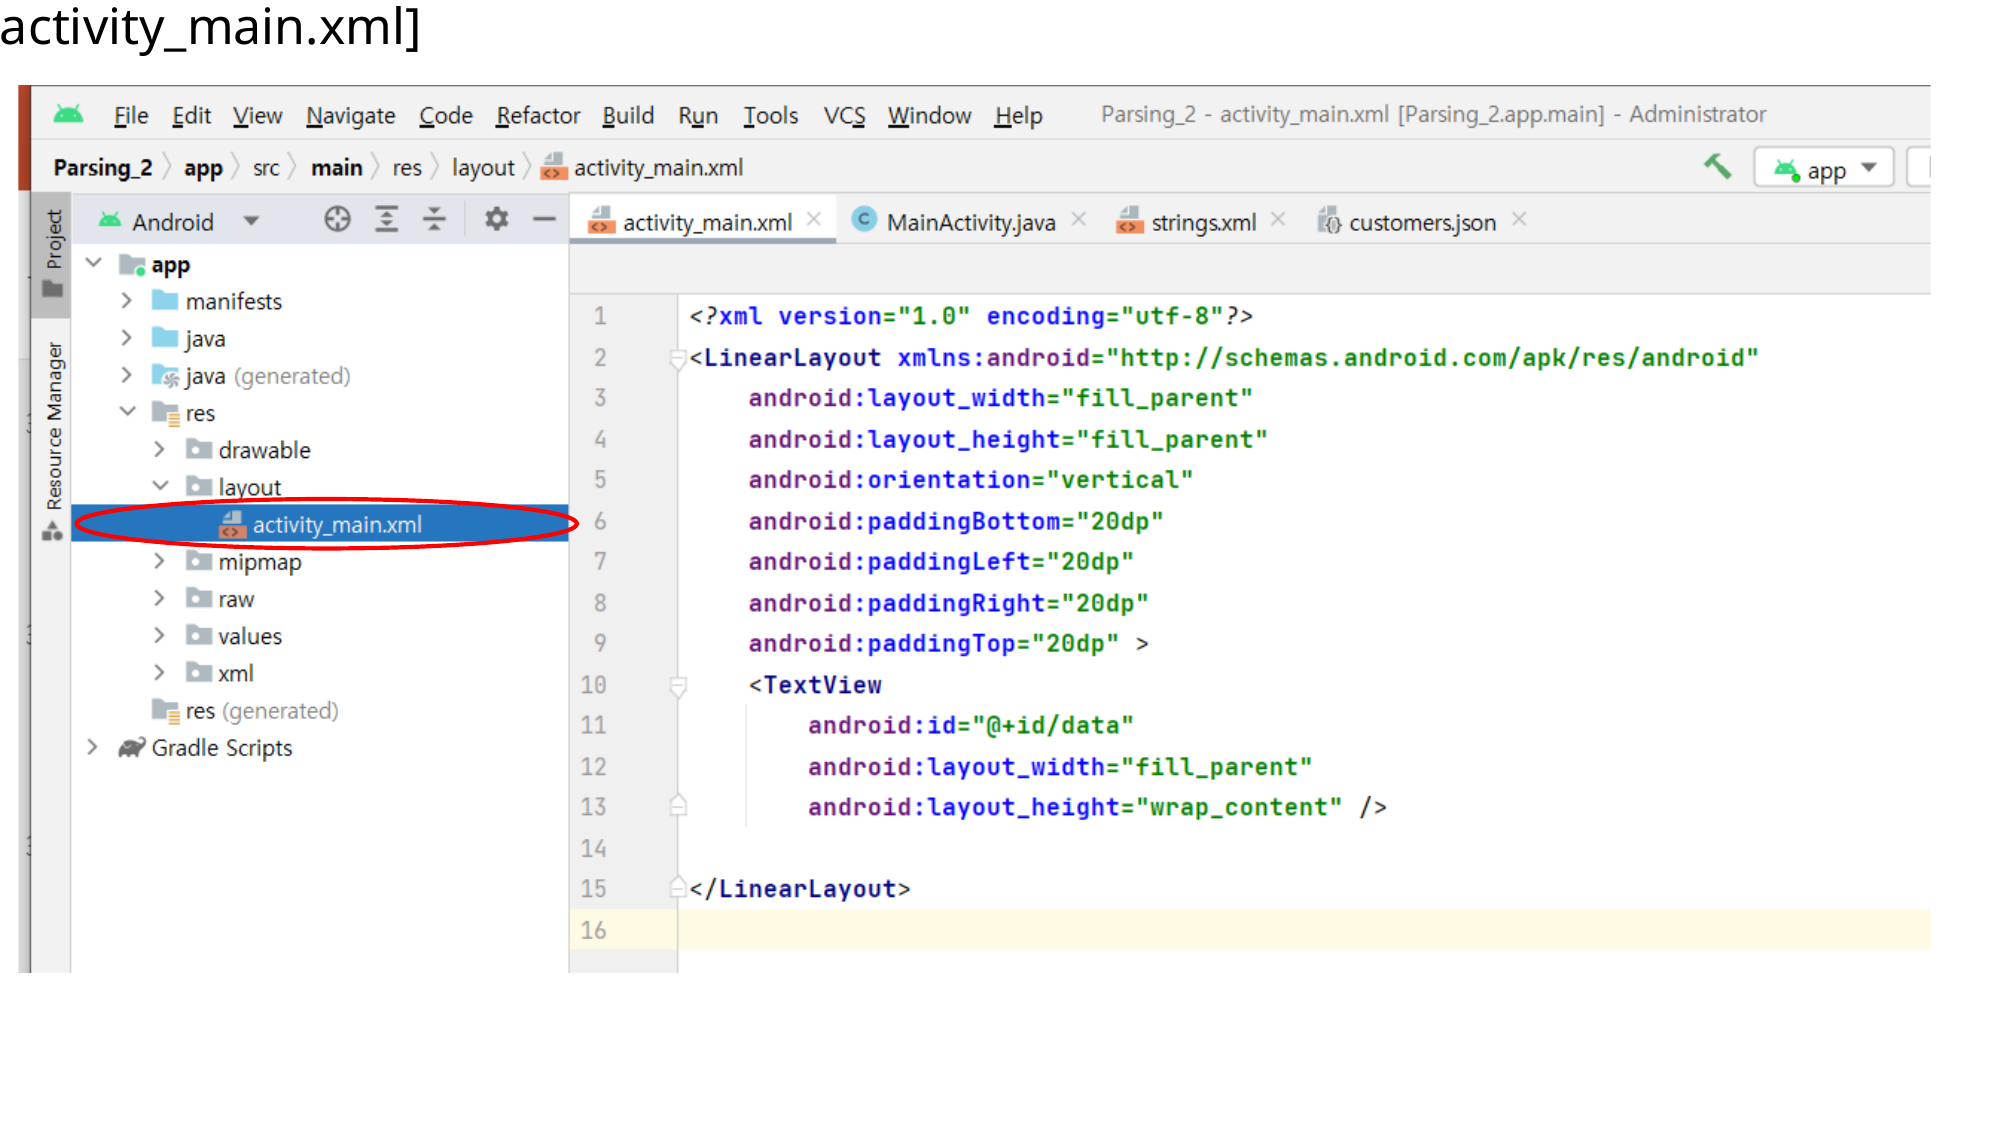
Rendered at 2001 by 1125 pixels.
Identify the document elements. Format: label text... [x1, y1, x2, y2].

text_box [activity_main.xml] [0, 0, 437, 62]
picture [18, 85, 1931, 973]
